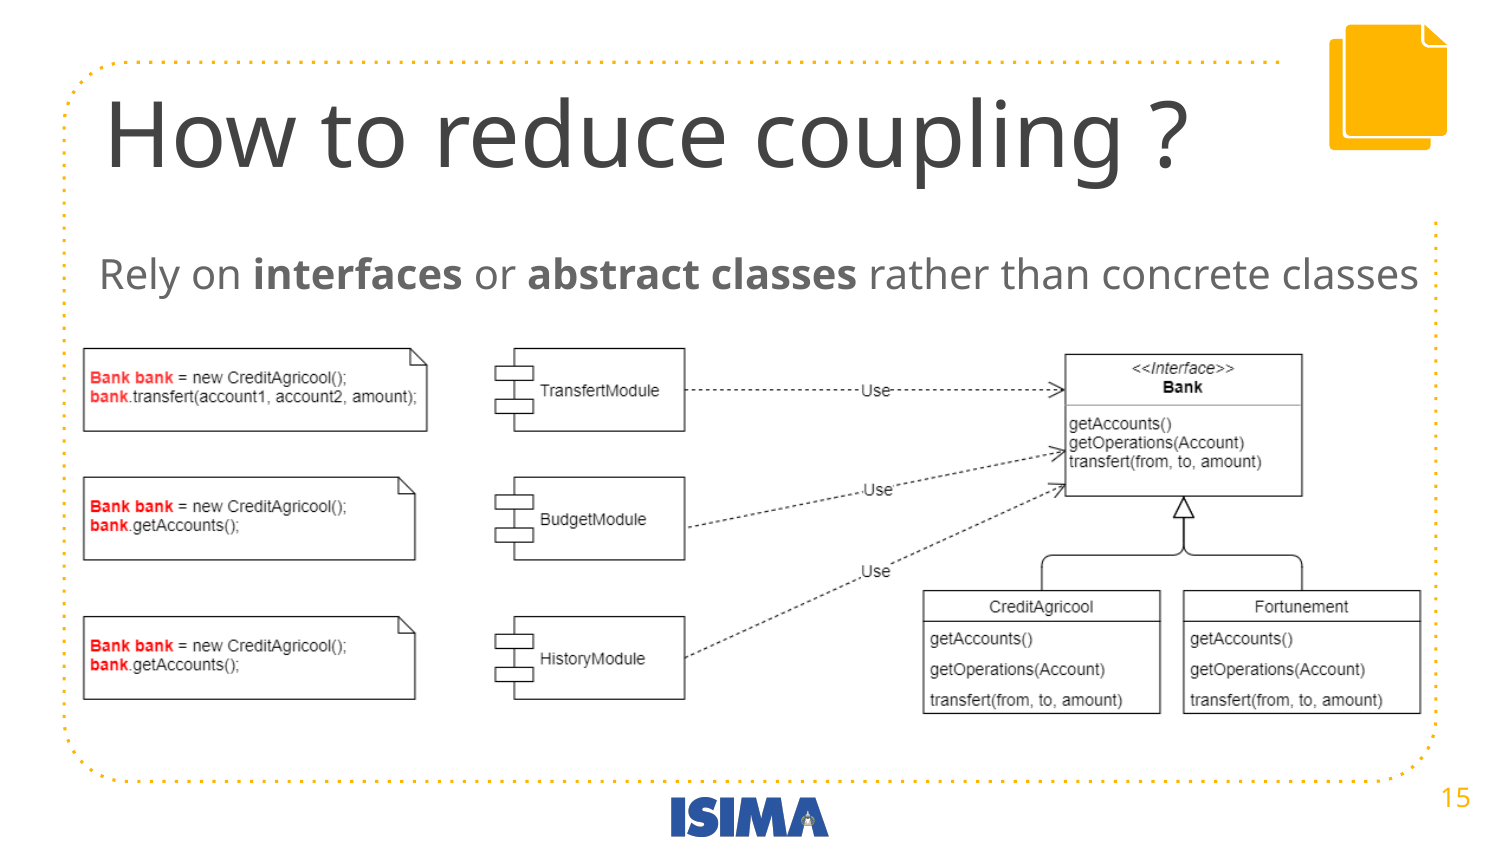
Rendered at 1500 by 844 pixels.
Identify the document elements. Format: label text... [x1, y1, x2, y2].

list Rely on interfaces or abstract classes rather than concrete classes [64, 232, 1442, 344]
picture [671, 797, 829, 837]
text_box How to reduce coupling ? [88, 61, 1330, 202]
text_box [1329, 24, 1448, 151]
slide_number ‹#› [1411, 753, 1500, 844]
picture [71, 345, 1424, 730]
